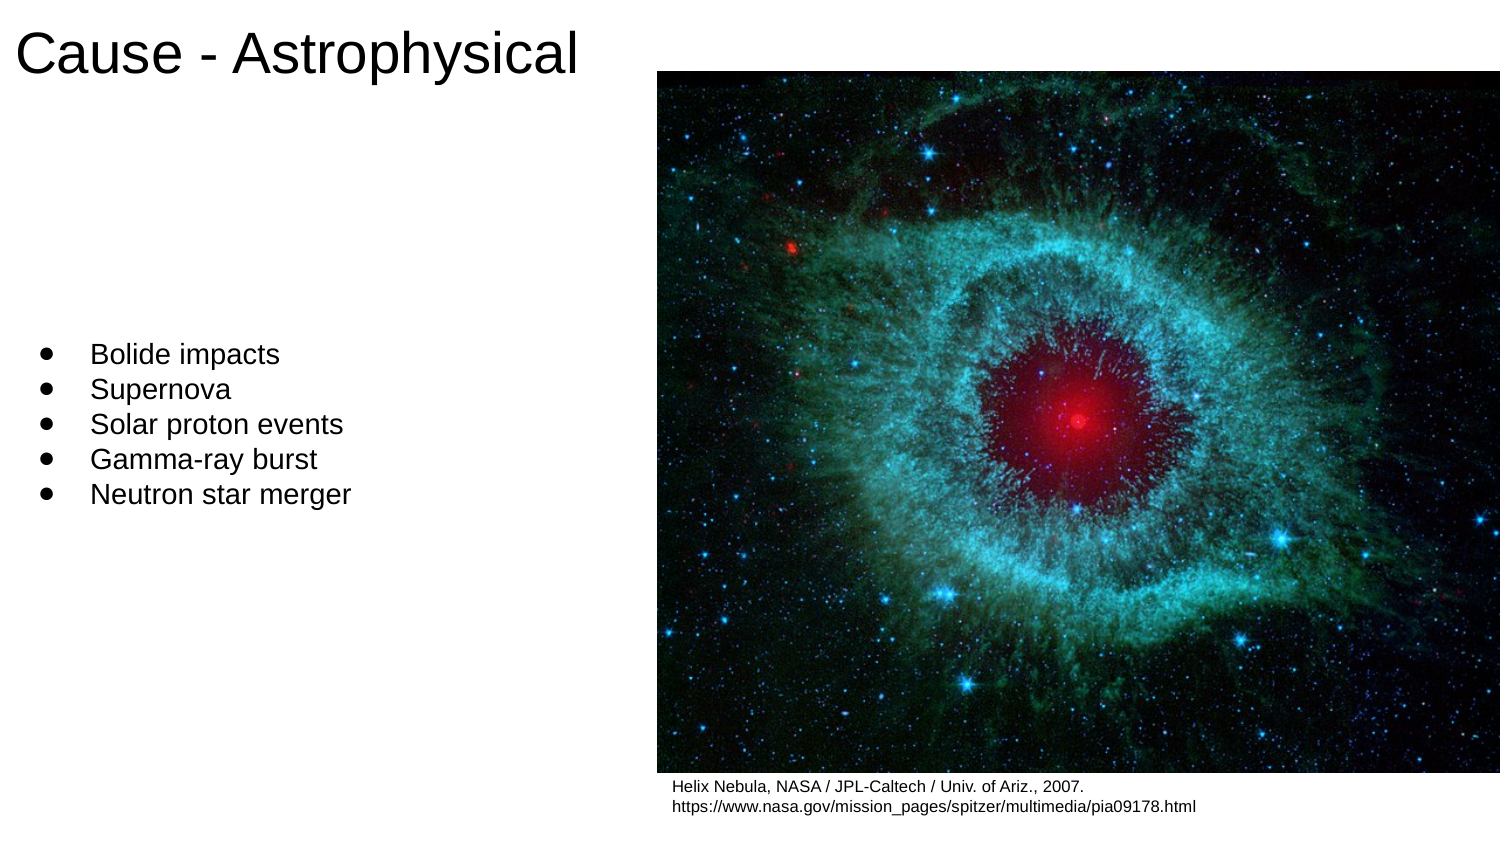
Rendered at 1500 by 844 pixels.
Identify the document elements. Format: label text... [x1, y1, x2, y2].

title Cause - Astrophysical [0, 0, 1313, 94]
picture [656, 70, 1500, 773]
text_box Helix Nebula, NASA / JPL-Caltech / Univ. of Ariz., 2007. https://www.nasa.gov/mission_pages/spitzer/multimedia/pia09178.html [657, 779, 1357, 844]
text_box Bolide impacts Supernova Solar proton events Gamma-ray burst Neutron star merger [0, 320, 651, 524]
